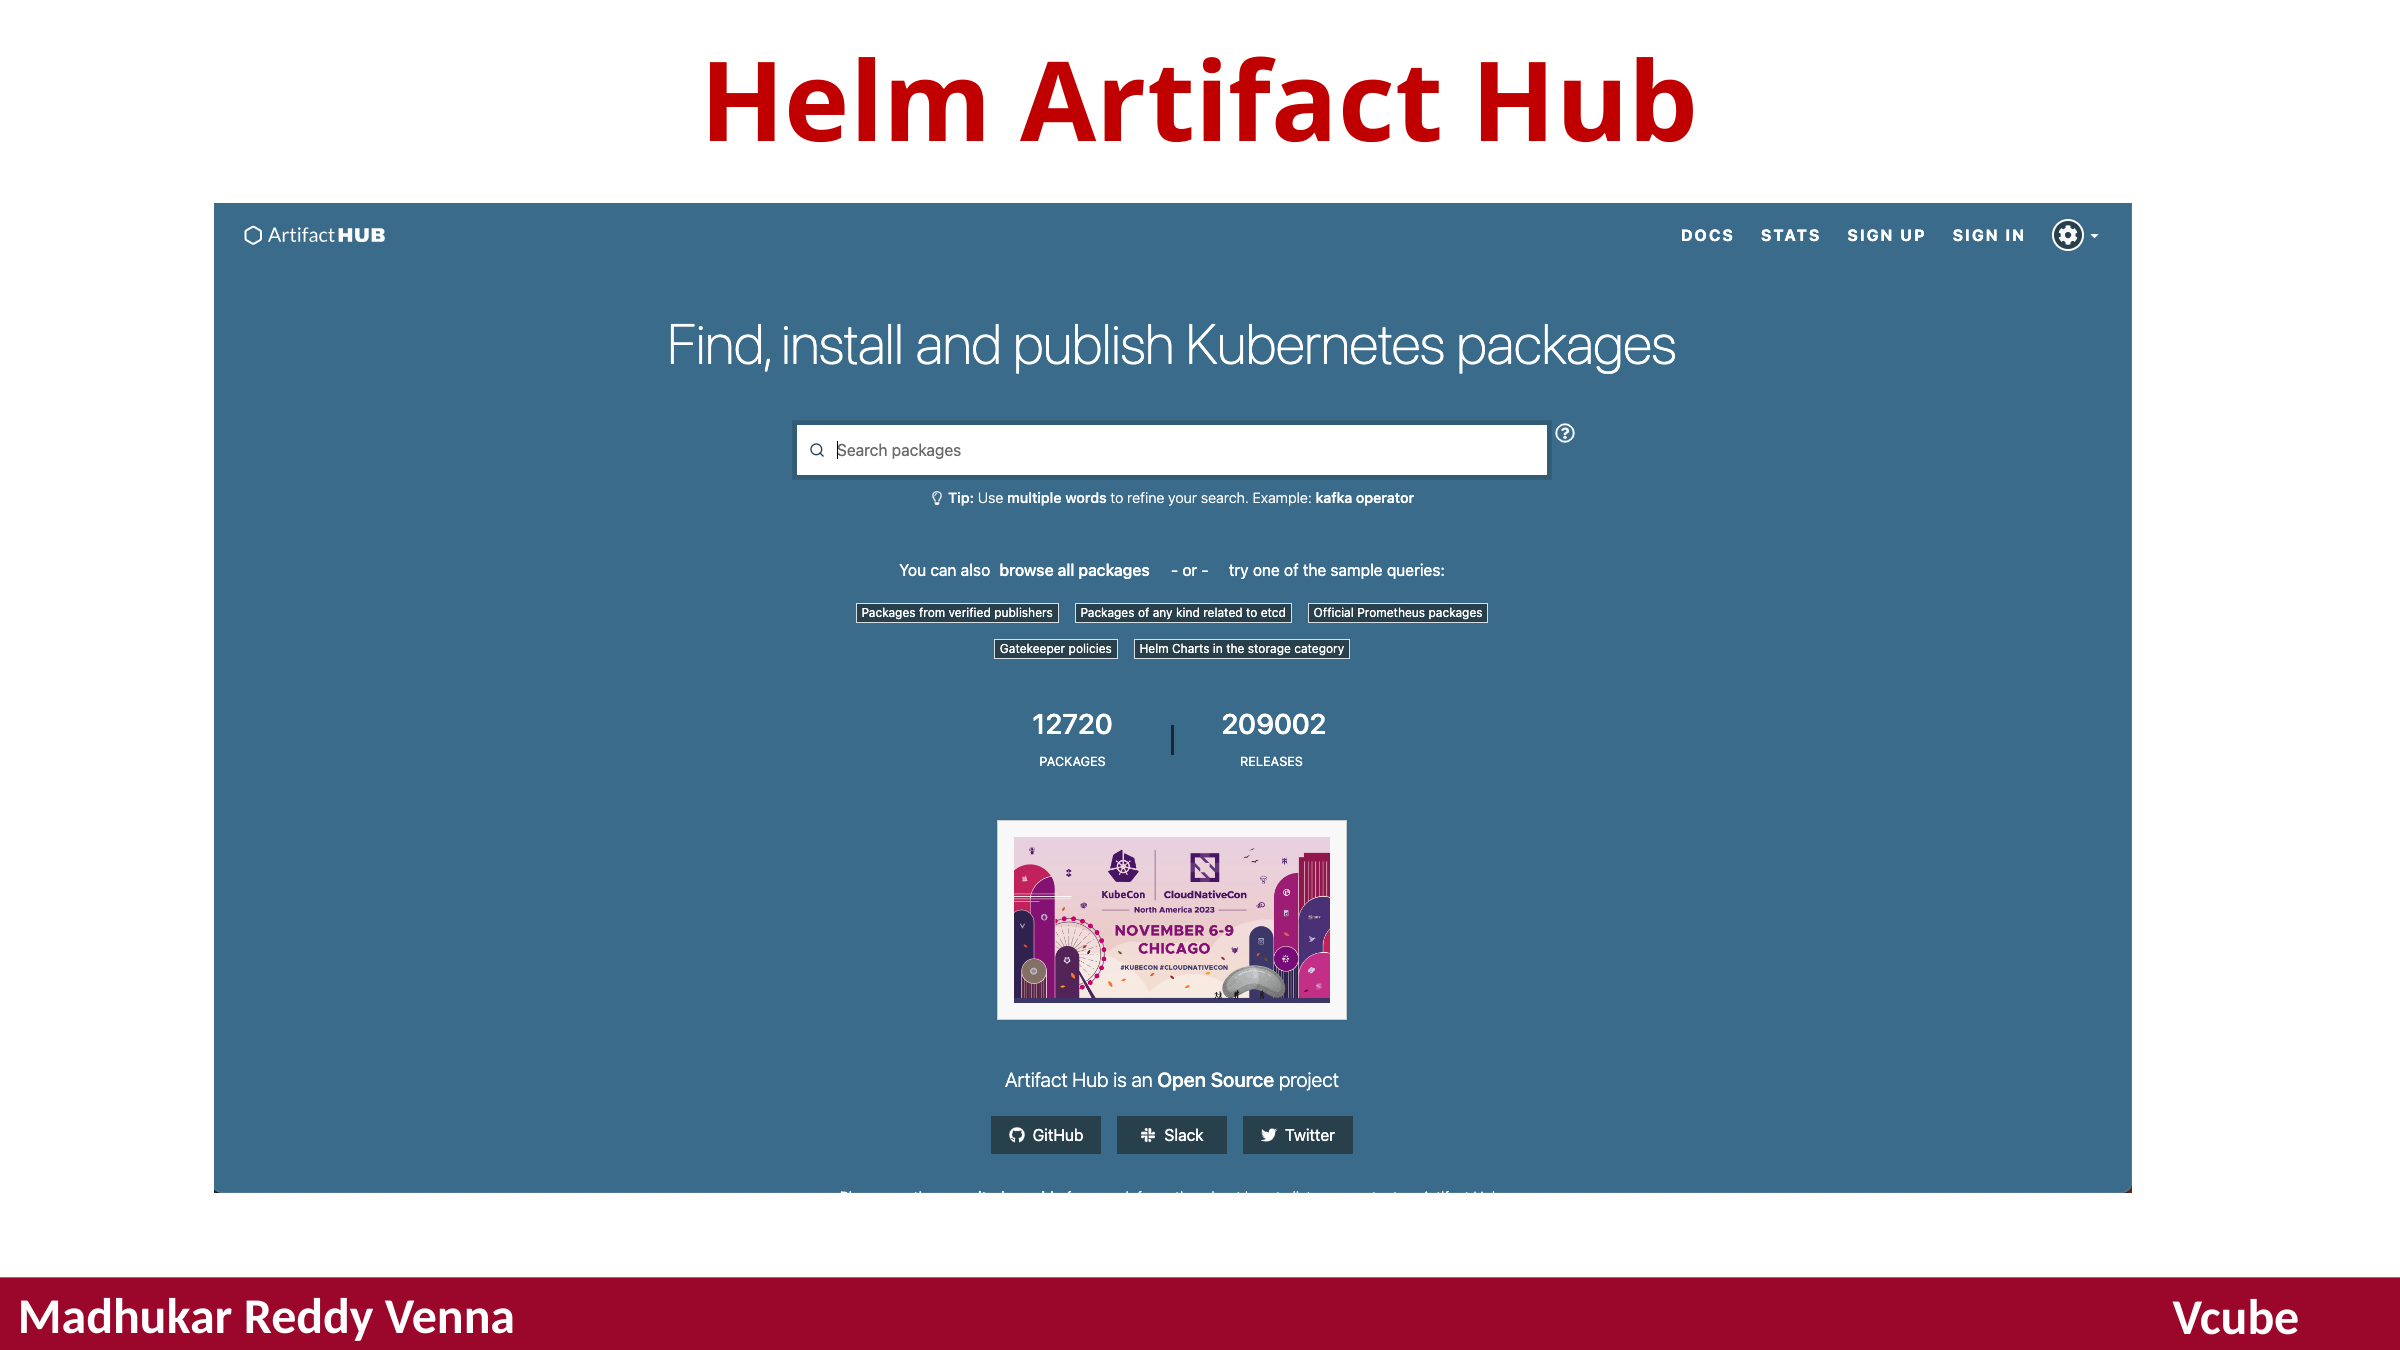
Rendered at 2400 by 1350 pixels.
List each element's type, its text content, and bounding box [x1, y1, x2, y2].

title Helm Artifact Hub [165, 8, 2235, 204]
picture [213, 202, 2132, 1193]
footer Madhukar Reddy Venna [0, 1278, 543, 1350]
